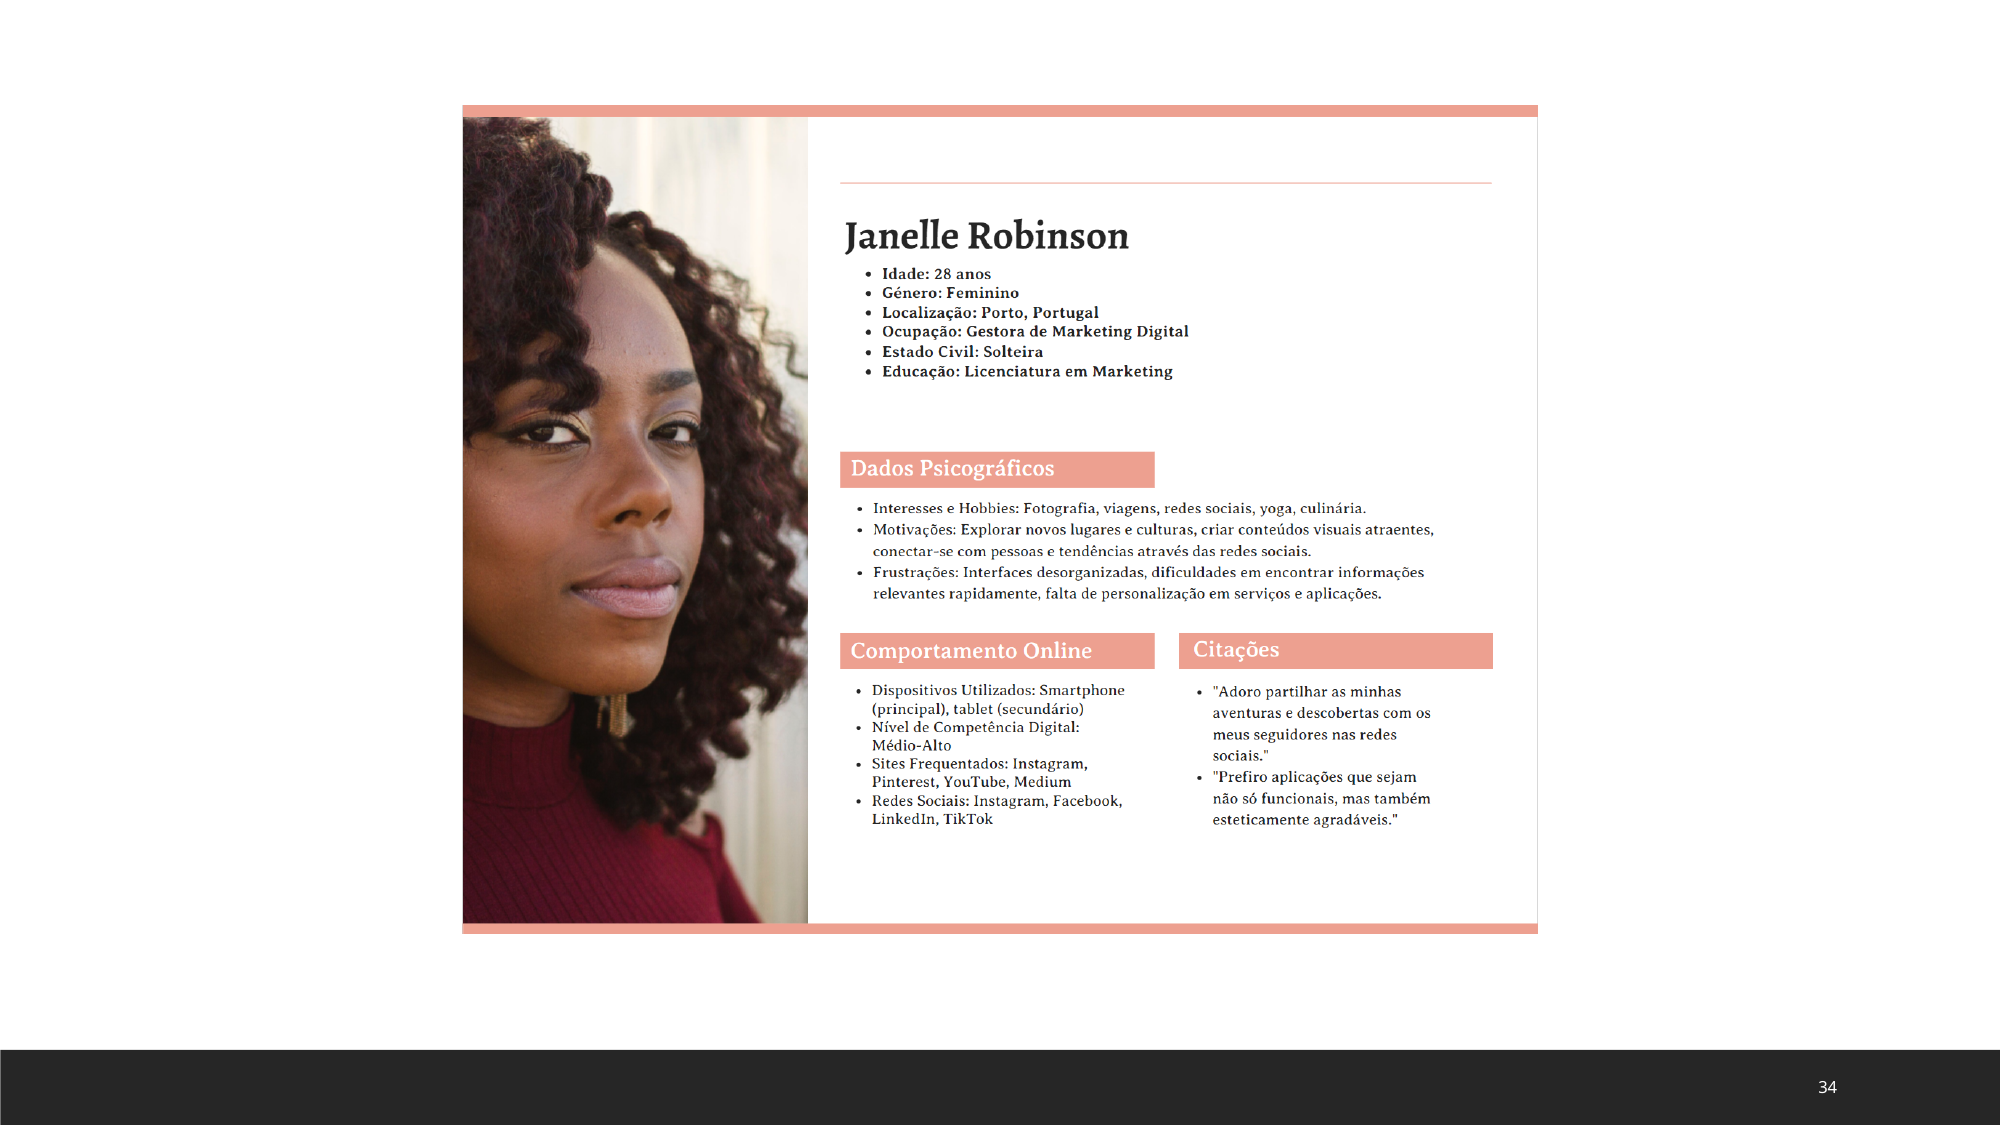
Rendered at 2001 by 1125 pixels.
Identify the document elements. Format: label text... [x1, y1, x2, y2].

slide_number 34 [1803, 1057, 1932, 1118]
picture [461, 104, 1539, 935]
